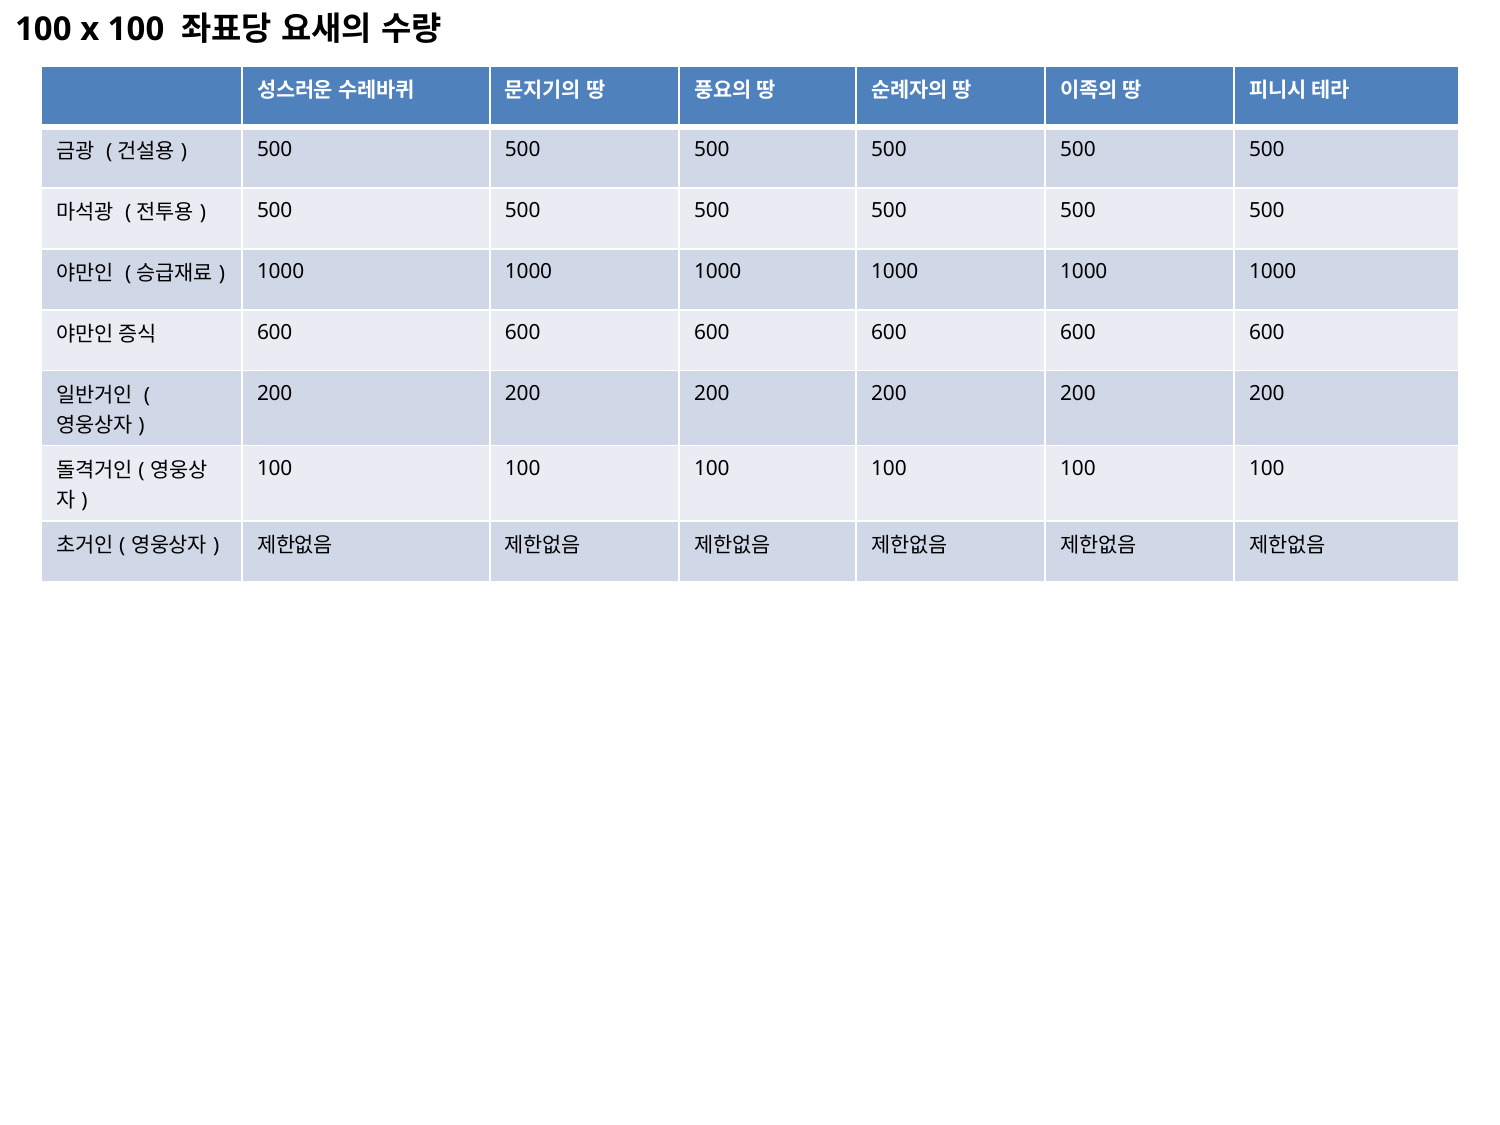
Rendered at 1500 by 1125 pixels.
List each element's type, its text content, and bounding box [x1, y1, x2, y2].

table_cell 100 [491, 446, 678, 520]
table_cell 100 [1046, 446, 1233, 520]
table_cell 1000 [680, 250, 855, 309]
table_cell 제한없음 [1046, 522, 1233, 581]
table_cell 500 [1046, 189, 1233, 248]
table_cell 500 [491, 130, 678, 187]
table_cell 제한없음 [1235, 522, 1458, 581]
table_cell 500 [680, 130, 855, 187]
table_cell 500 [1046, 130, 1233, 187]
table_cell 100 [857, 446, 1044, 520]
table_cell 500 [857, 189, 1044, 248]
table_header 문지기의 땅 [491, 67, 678, 124]
table_cell 600 [491, 311, 678, 370]
table_cell 500 [1235, 189, 1458, 248]
table_cell 500 [857, 130, 1044, 187]
table_cell 500 [1235, 130, 1458, 187]
table_cell 제한없음 [857, 522, 1044, 581]
table_cell 200 [1235, 371, 1458, 445]
table_header 성스러운 수레바퀴 [243, 67, 489, 124]
table_cell 100 [1235, 446, 1458, 520]
table_cell 500 [491, 189, 678, 248]
table_cell 500 [680, 189, 855, 248]
table_cell 금광 (건설용) [42, 130, 241, 187]
table_cell 제한없음 [680, 522, 855, 581]
table_cell 600 [1046, 311, 1233, 370]
table_header 풍요의 땅 [680, 67, 855, 124]
table_cell 100 [680, 446, 855, 520]
table_cell 1000 [1235, 250, 1458, 309]
table_cell 1000 [491, 250, 678, 309]
table_cell 200 [243, 371, 489, 445]
table_header 이족의 땅 [1046, 67, 1233, 124]
table_cell 1000 [1046, 250, 1233, 309]
table_cell 제한없음 [491, 522, 678, 581]
table_cell 초거인(영웅상자) [42, 522, 241, 581]
table_cell 1000 [857, 250, 1044, 309]
table_cell 600 [1235, 311, 1458, 370]
table_cell 200 [491, 371, 678, 445]
table_cell 500 [243, 130, 489, 187]
table_cell 제한없음 [243, 522, 489, 581]
text_box 100 x 100 좌표당 요새의 수량 [0, 0, 1453, 55]
table_cell 일반거인 (영웅상자) [42, 371, 241, 445]
table_cell 600 [680, 311, 855, 370]
table_cell 야만인 (승급재료) [42, 250, 241, 309]
table_cell 100 [243, 446, 489, 520]
table_header 피니시 테라 [1235, 67, 1458, 124]
table_cell 돌격거인(영웅상자) [42, 446, 241, 520]
table_cell 200 [680, 371, 855, 445]
table_header [42, 67, 241, 124]
table_cell 200 [857, 371, 1044, 445]
table_cell 600 [243, 311, 489, 370]
table_cell 1000 [243, 250, 489, 309]
table_cell 500 [243, 189, 489, 248]
table_cell 마석광 (전투용) [42, 189, 241, 248]
table_header 순례자의 땅 [857, 67, 1044, 124]
table_cell 600 [857, 311, 1044, 370]
table_cell 200 [1046, 371, 1233, 445]
table_cell 야만인 증식 [42, 311, 241, 370]
